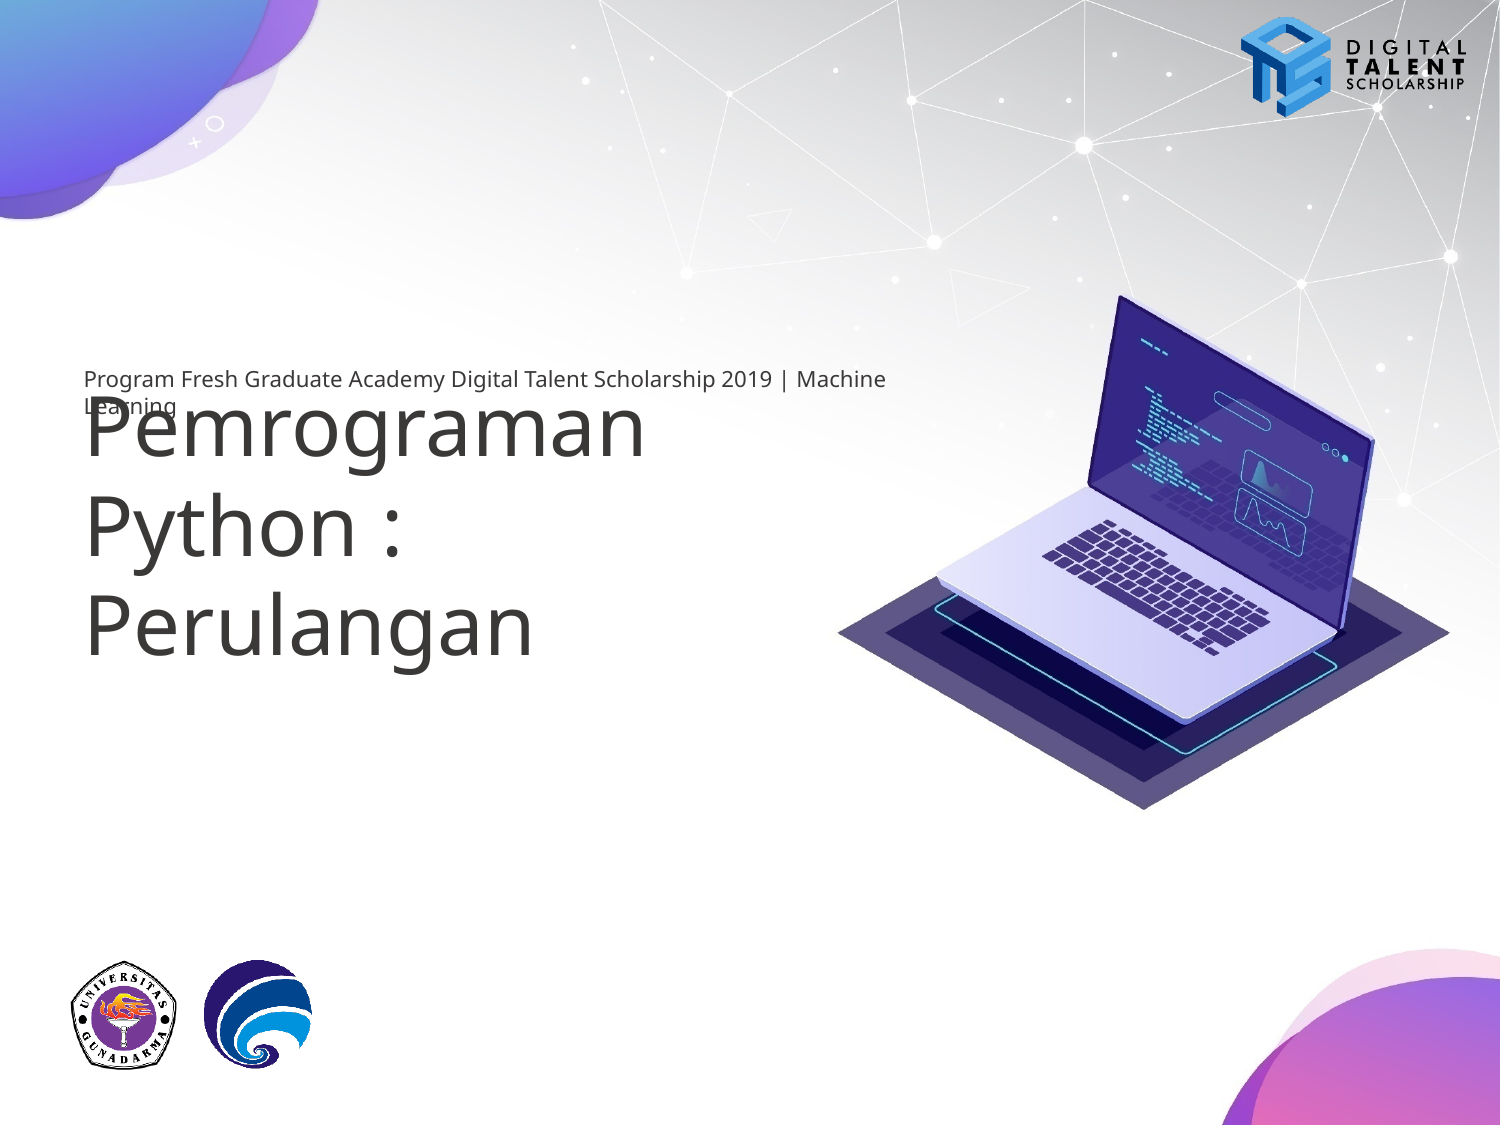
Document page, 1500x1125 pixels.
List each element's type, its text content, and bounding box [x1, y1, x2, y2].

picture [0, 0, 1500, 1125]
title Pemrograman Python : Perulangan [68, 406, 958, 639]
